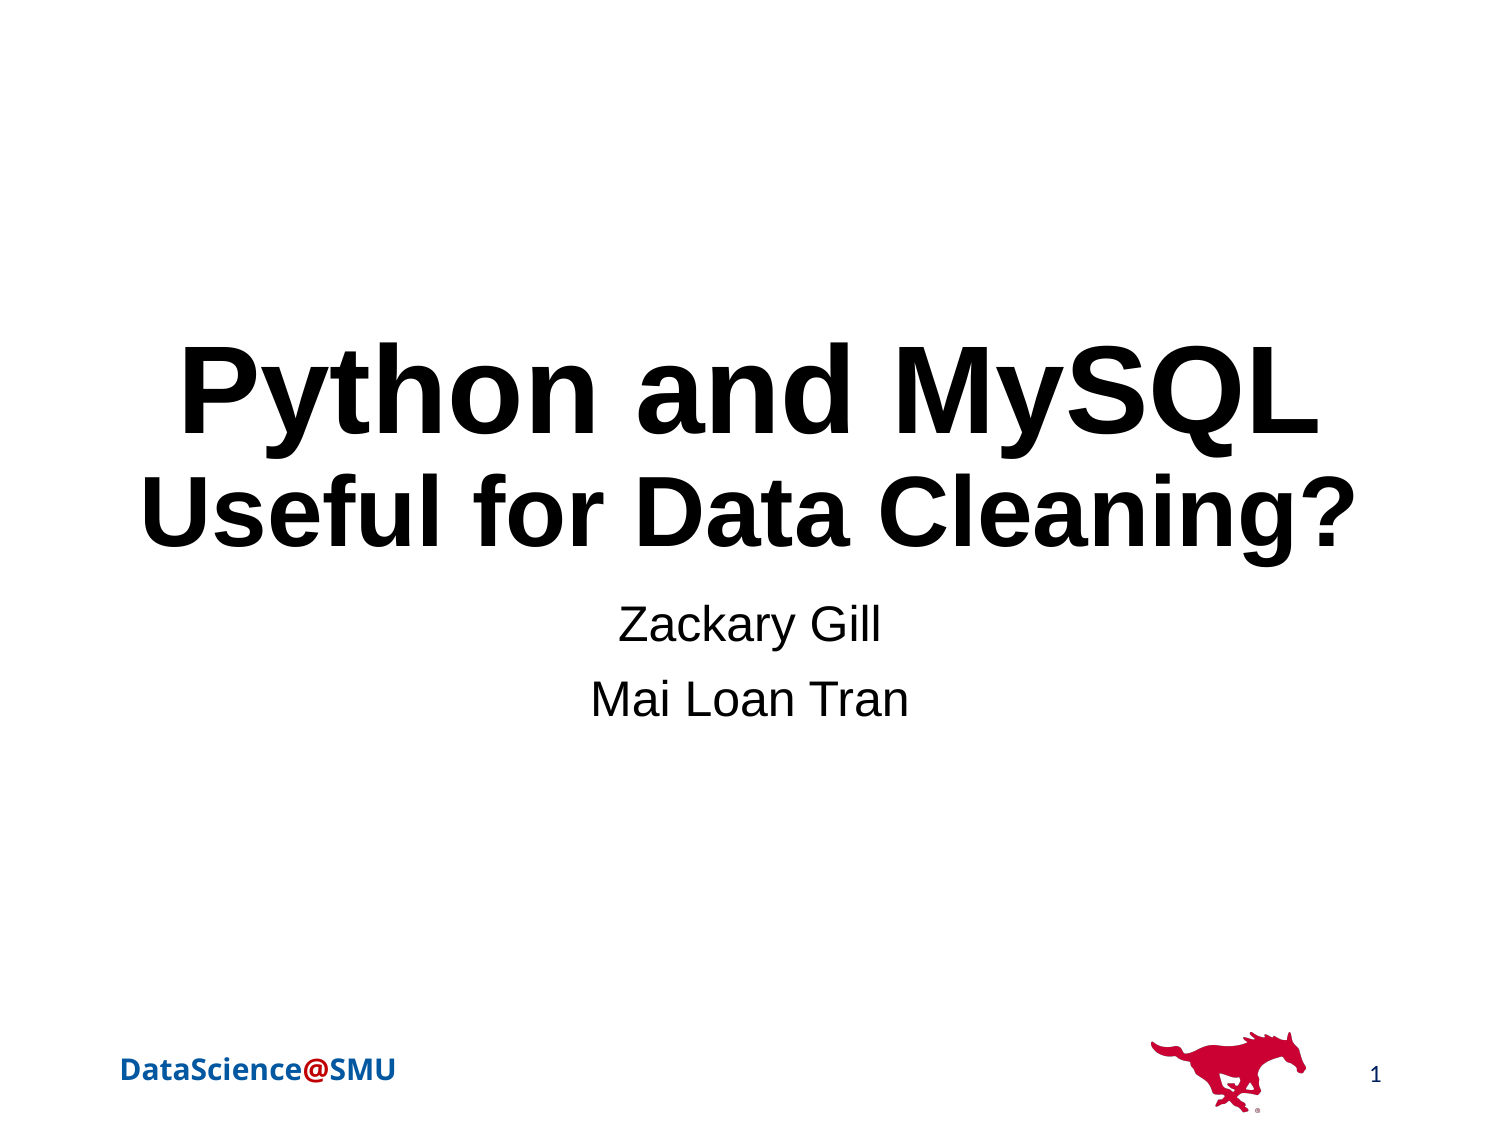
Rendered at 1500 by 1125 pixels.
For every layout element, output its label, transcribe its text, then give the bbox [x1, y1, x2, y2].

picture [1151, 1032, 1306, 1042]
subtitle Zackary Gill Mai Loan Tran [187, 590, 1313, 863]
slide_number 1 [1059, 1042, 1397, 1103]
title Python and MySQL Useful for Data Cleaning? [112, 184, 1388, 576]
picture [1151, 1103, 1306, 1113]
